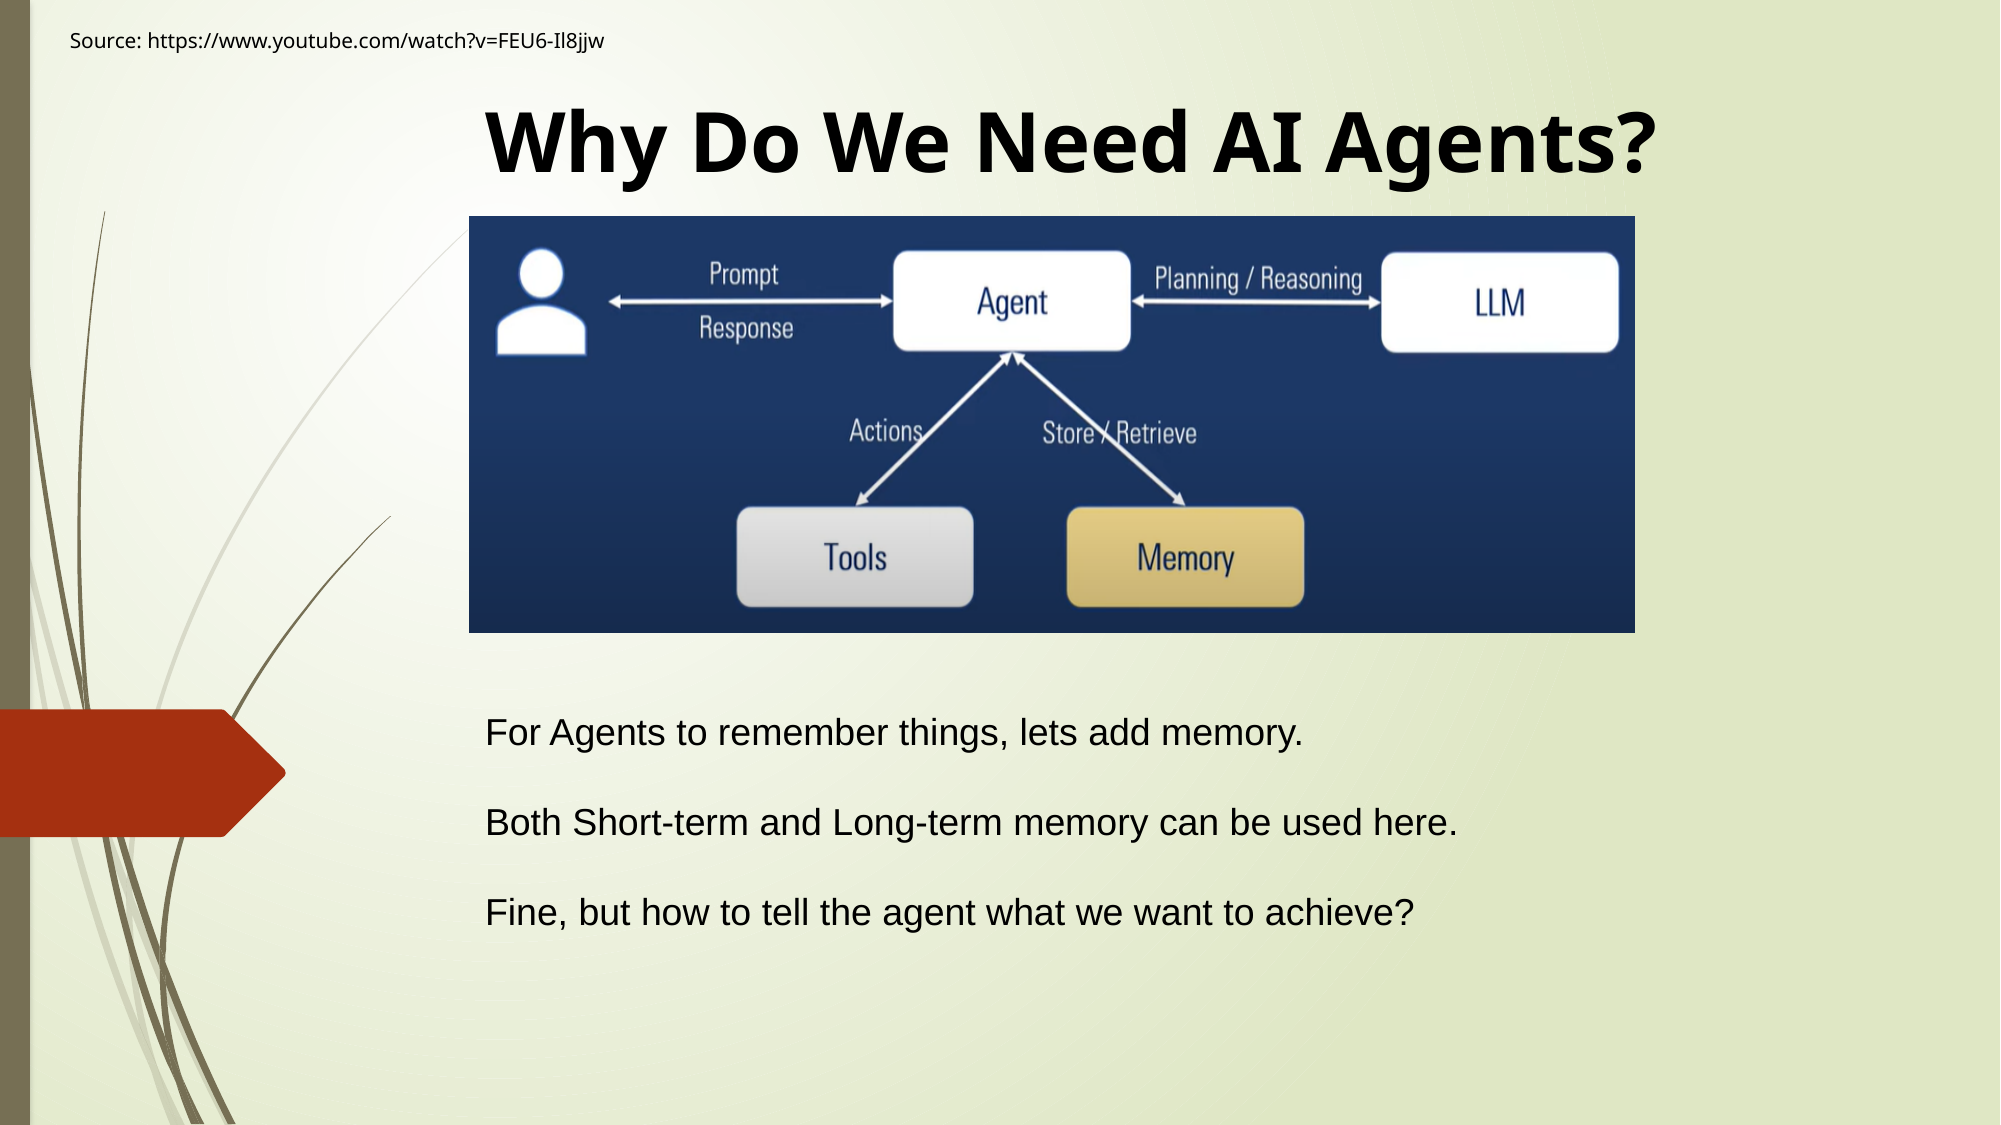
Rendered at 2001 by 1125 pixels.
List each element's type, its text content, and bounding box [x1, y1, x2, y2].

text_box For Agents to remember things, lets add memory. Both Short-term and Long-term memory can be used here. Fine, but how to tell the agent what we want to achieve? [469, 699, 1551, 941]
text_box Source: https://www.youtube.com/watch?v=FEU6-Il8jjw [54, 19, 620, 60]
text_box Why Do We Need AI Agents? [469, 80, 1914, 197]
picture [469, 216, 1635, 633]
